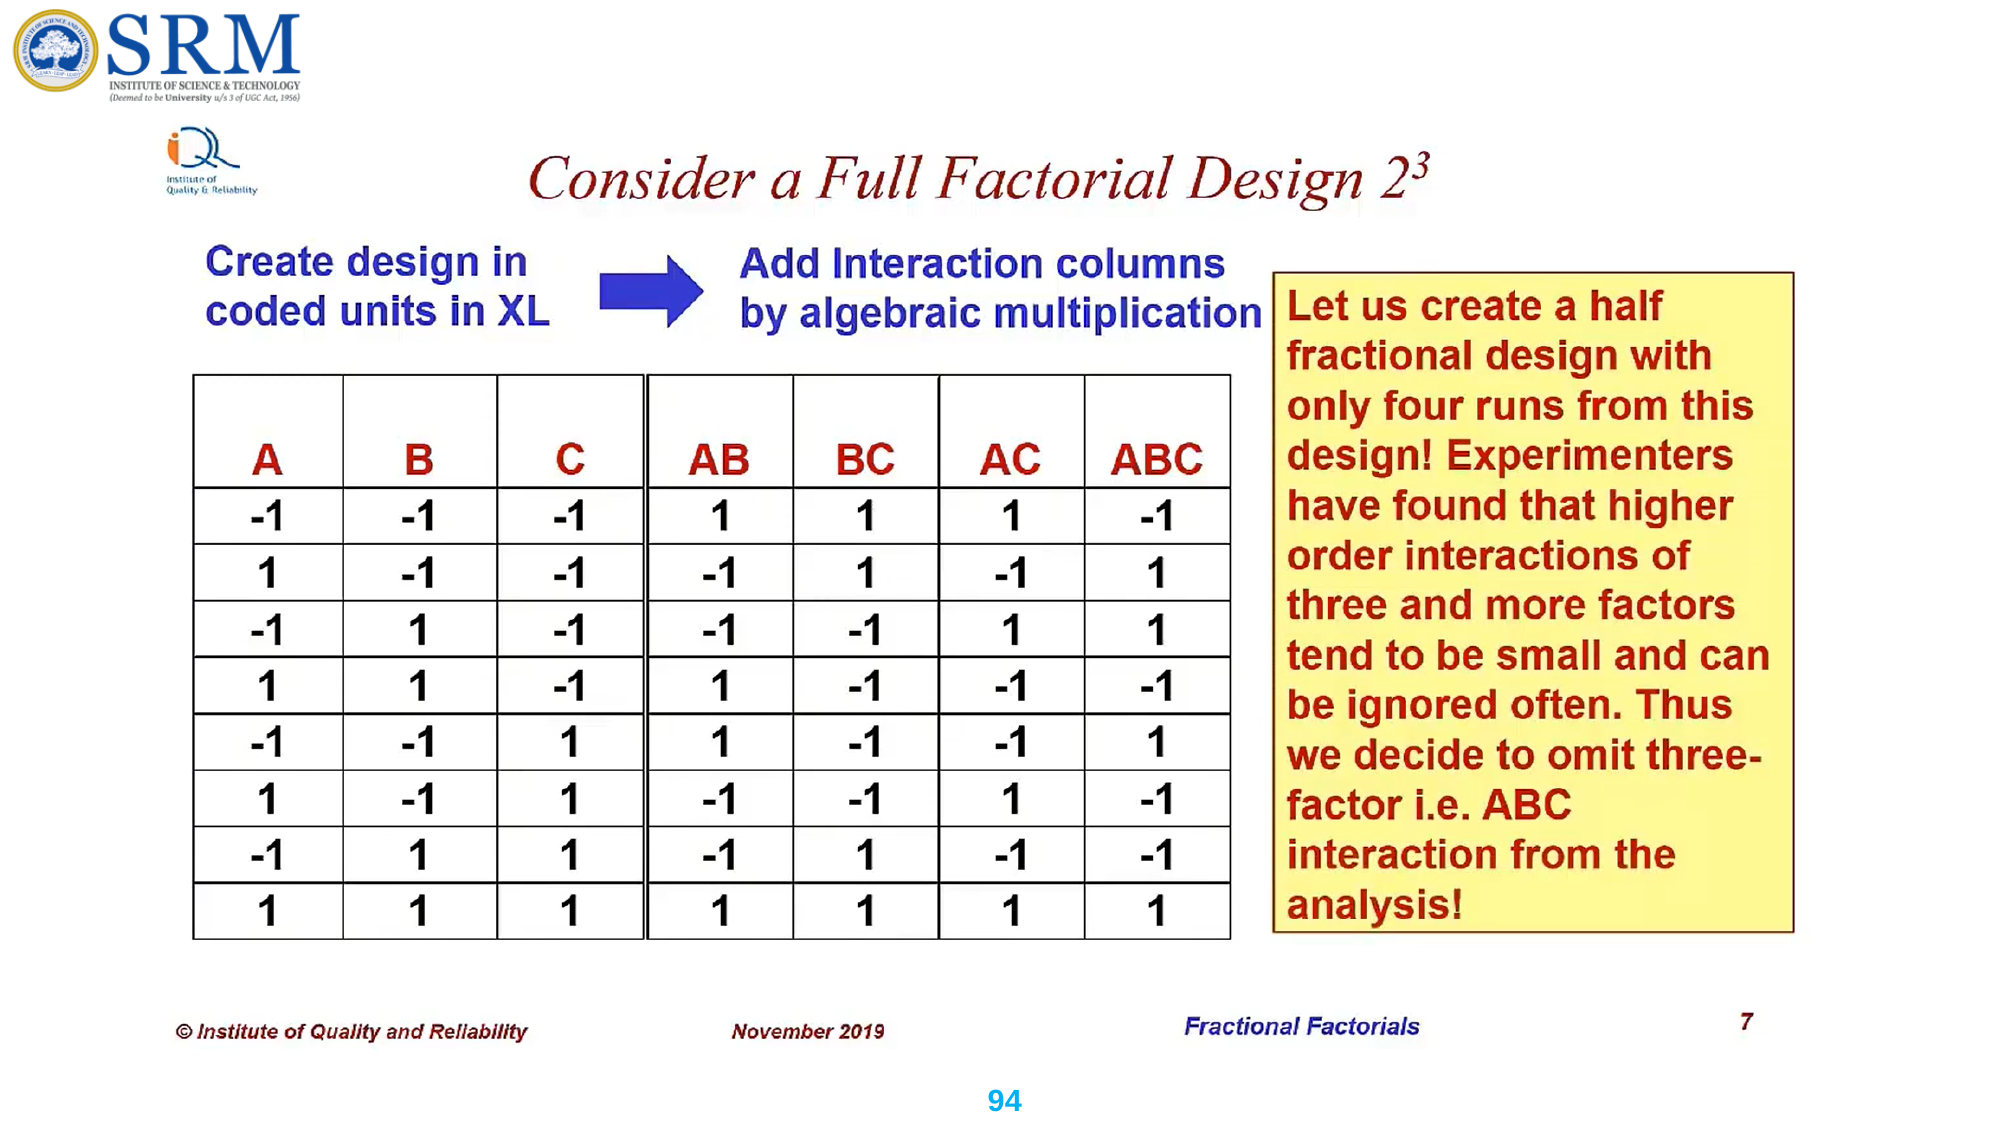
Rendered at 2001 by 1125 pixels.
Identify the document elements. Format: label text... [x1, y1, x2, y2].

slide_number 94 [924, 1072, 1085, 1125]
picture [1, 0, 1812, 1049]
